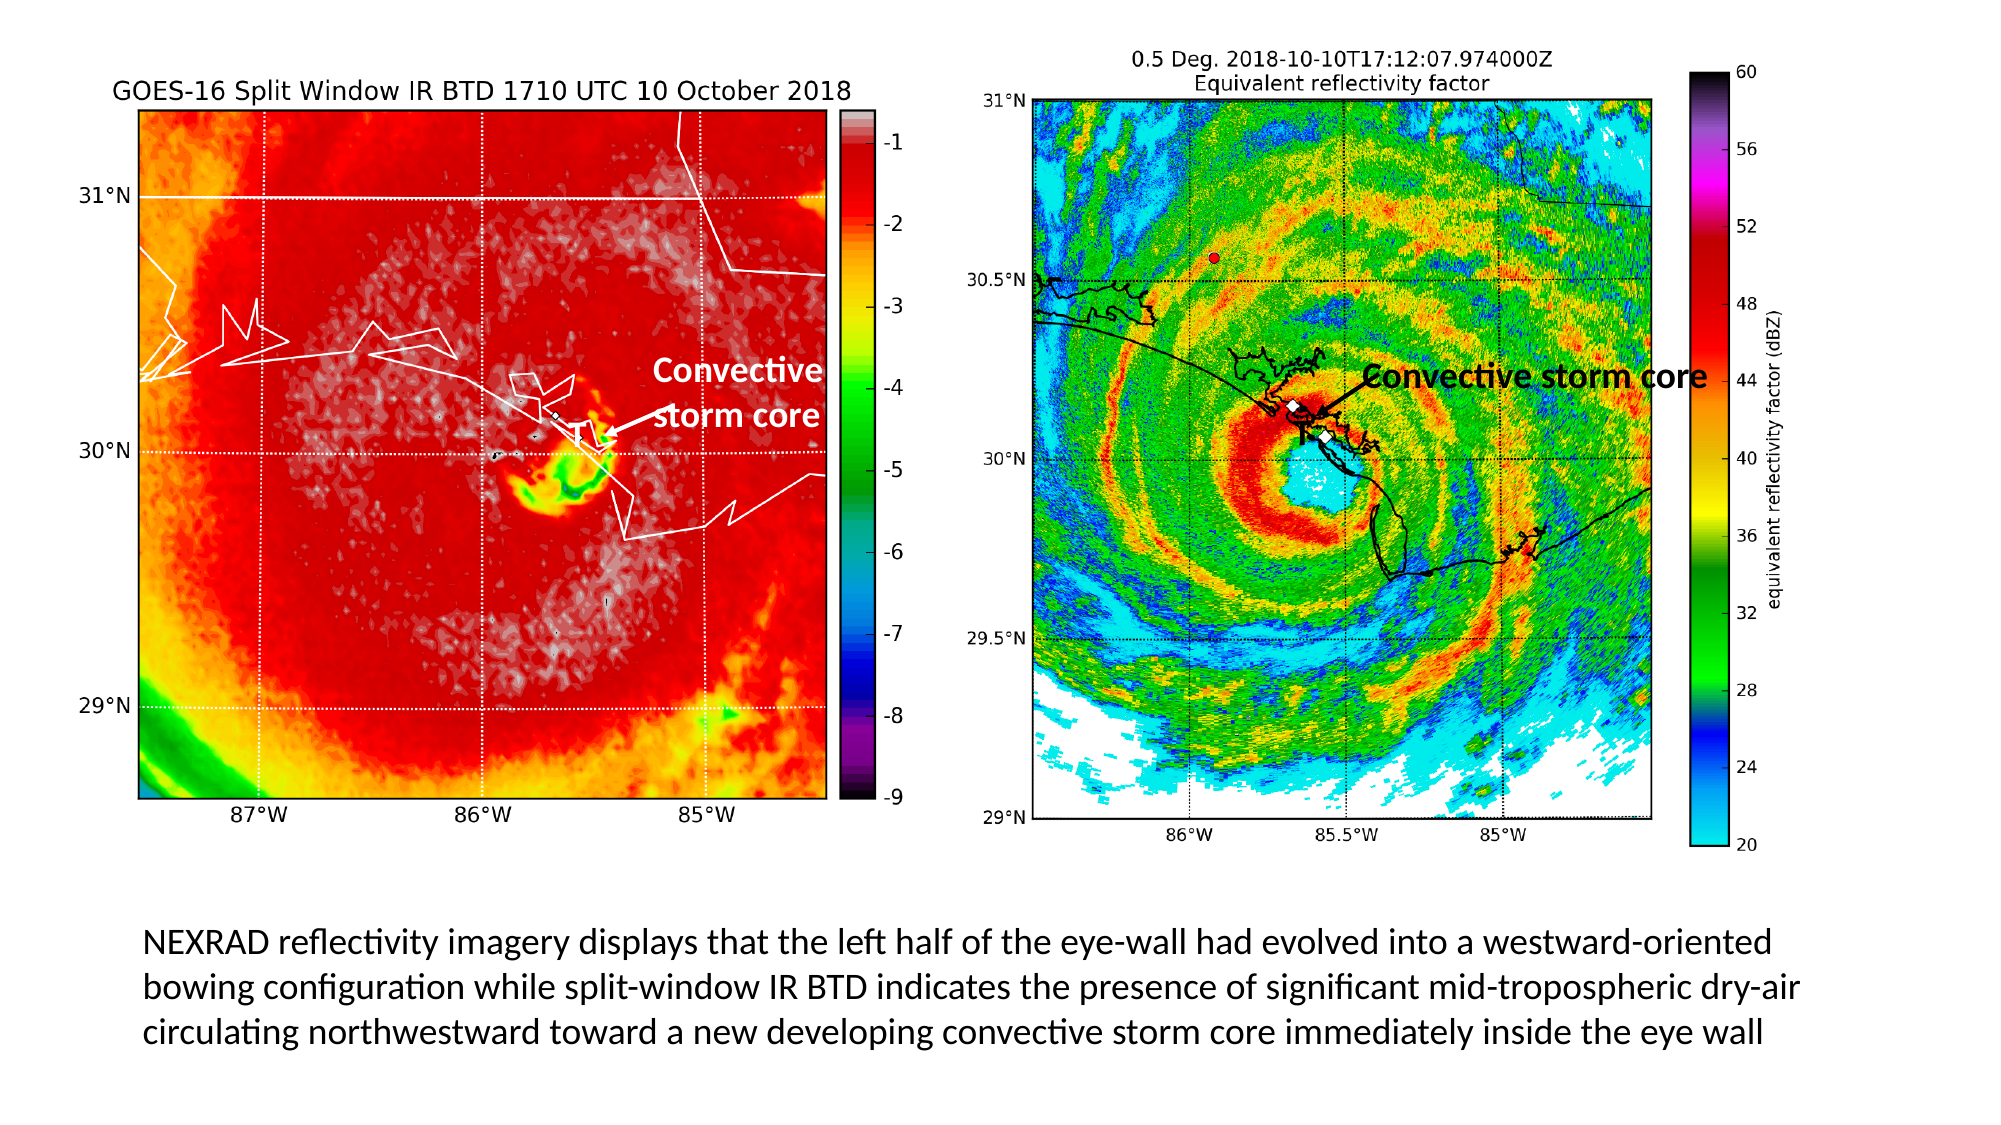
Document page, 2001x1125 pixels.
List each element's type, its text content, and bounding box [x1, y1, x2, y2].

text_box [603, 405, 673, 437]
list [953, 36, 1795, 866]
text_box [1315, 373, 1380, 417]
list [62, 64, 919, 841]
text_box NEXRAD reflectivity imagery displays that the left half of the eye-wall had evolved into a westward-oriented bowing configuration while split-window IR BTD indicates the presence of significant mid-tropospheric dry-air circulating northwestward toward a new developing convective storm core immediately inside the eye wall [127, 910, 1845, 1061]
